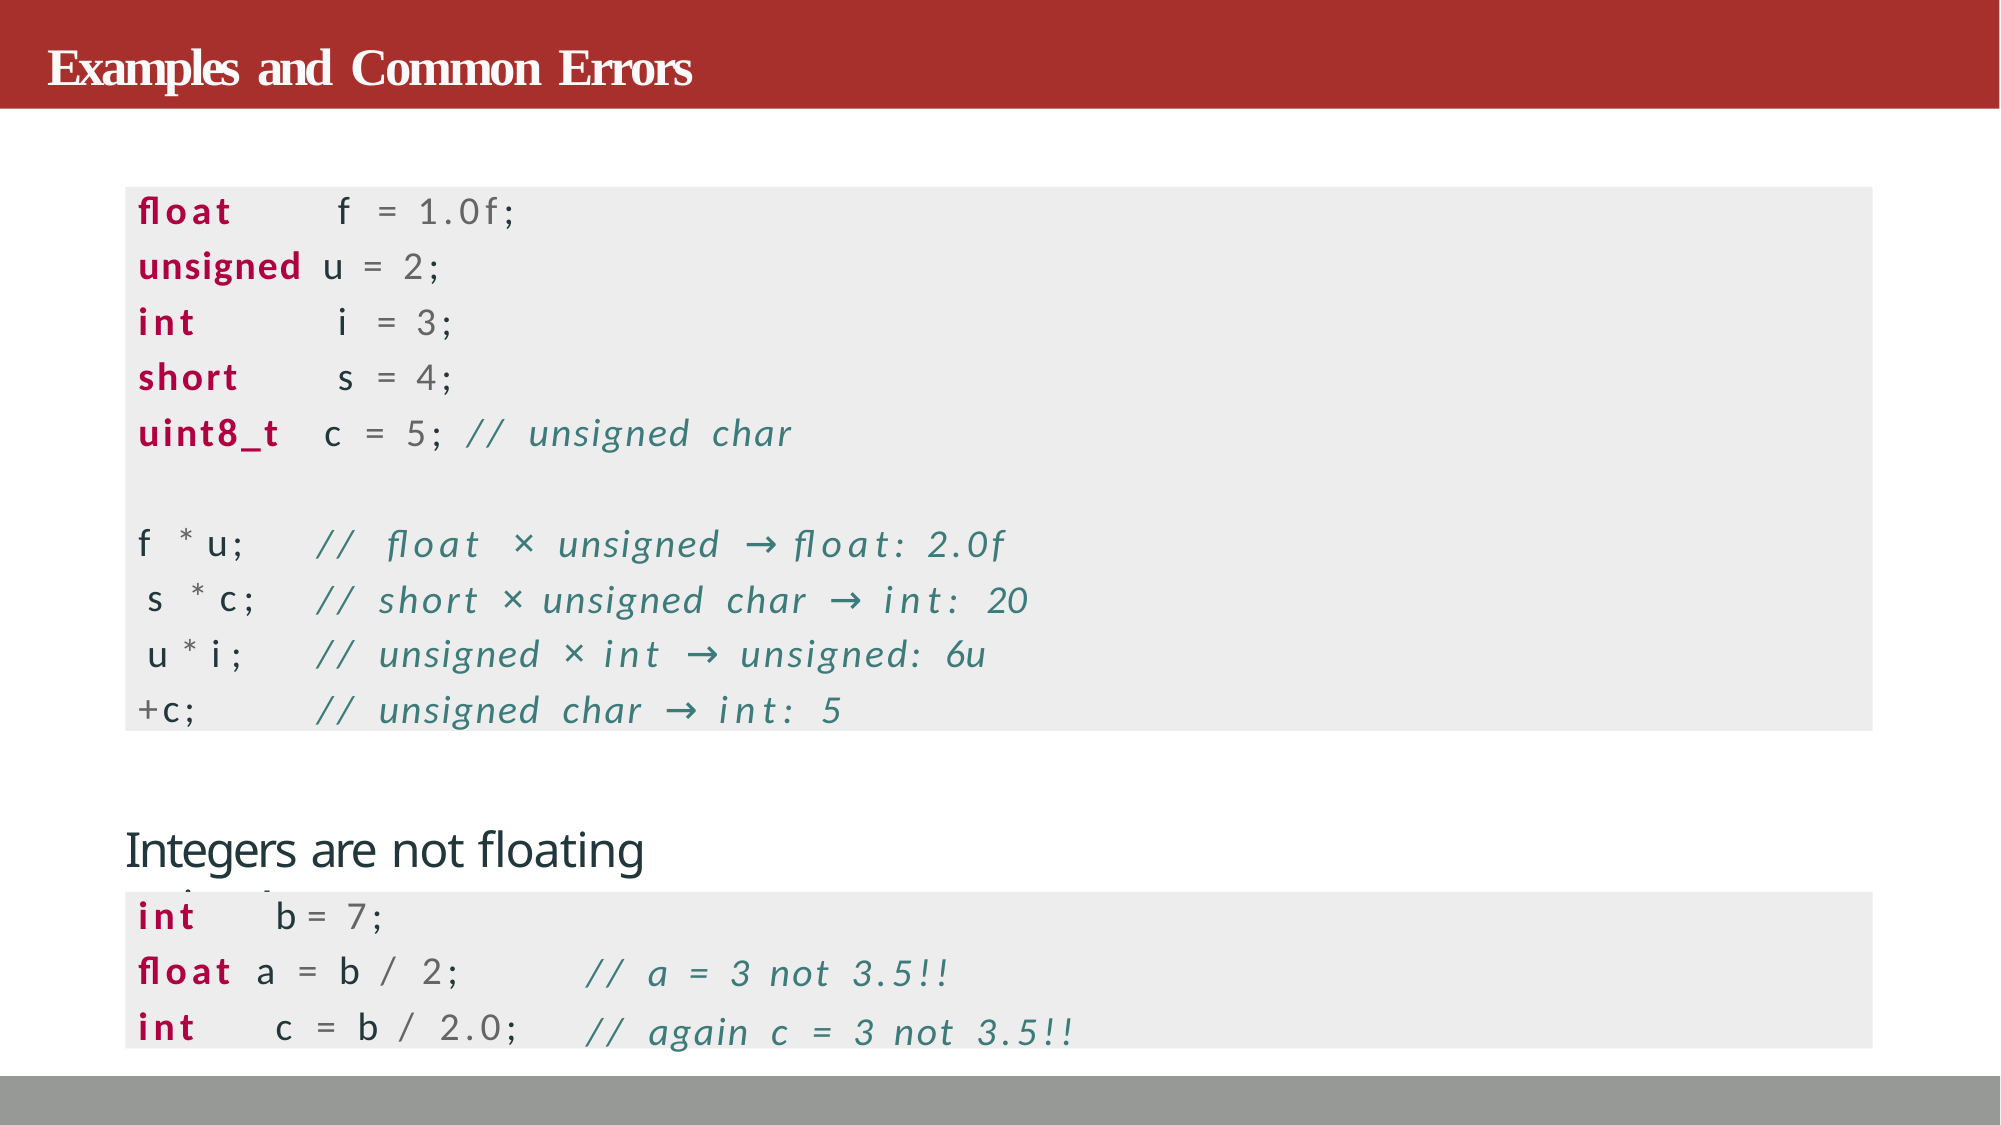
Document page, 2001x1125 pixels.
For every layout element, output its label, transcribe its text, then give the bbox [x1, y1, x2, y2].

text_box Integers are not floating points! [120, 814, 765, 935]
text_box // short × unsigned char → int: 20 [302, 566, 1303, 620]
text_box // unsigned × int → unsigned: 6u [302, 620, 1303, 676]
text_box // a = 3 not 3.5!! [572, 939, 1573, 998]
text_box // again c = 3 not 3.5!! [572, 998, 1573, 1061]
text_box // float × unsigned → float: 2.0f [302, 510, 1303, 566]
title Examples and Common Errors [43, 0, 780, 159]
text_box // unsigned char → int: 5 [302, 676, 1303, 739]
text_box int b = 7; float a = b / 2; int c = b / 2.0; [125, 891, 1873, 1049]
text_box float f = 1.0f; unsigned u = 2; int i = 3; short s = 4; uint8_t c = 5; // unsigned char f * u; s * c; u * i; +c; [125, 187, 1873, 731]
slide_number [1538, 1073, 1982, 1125]
